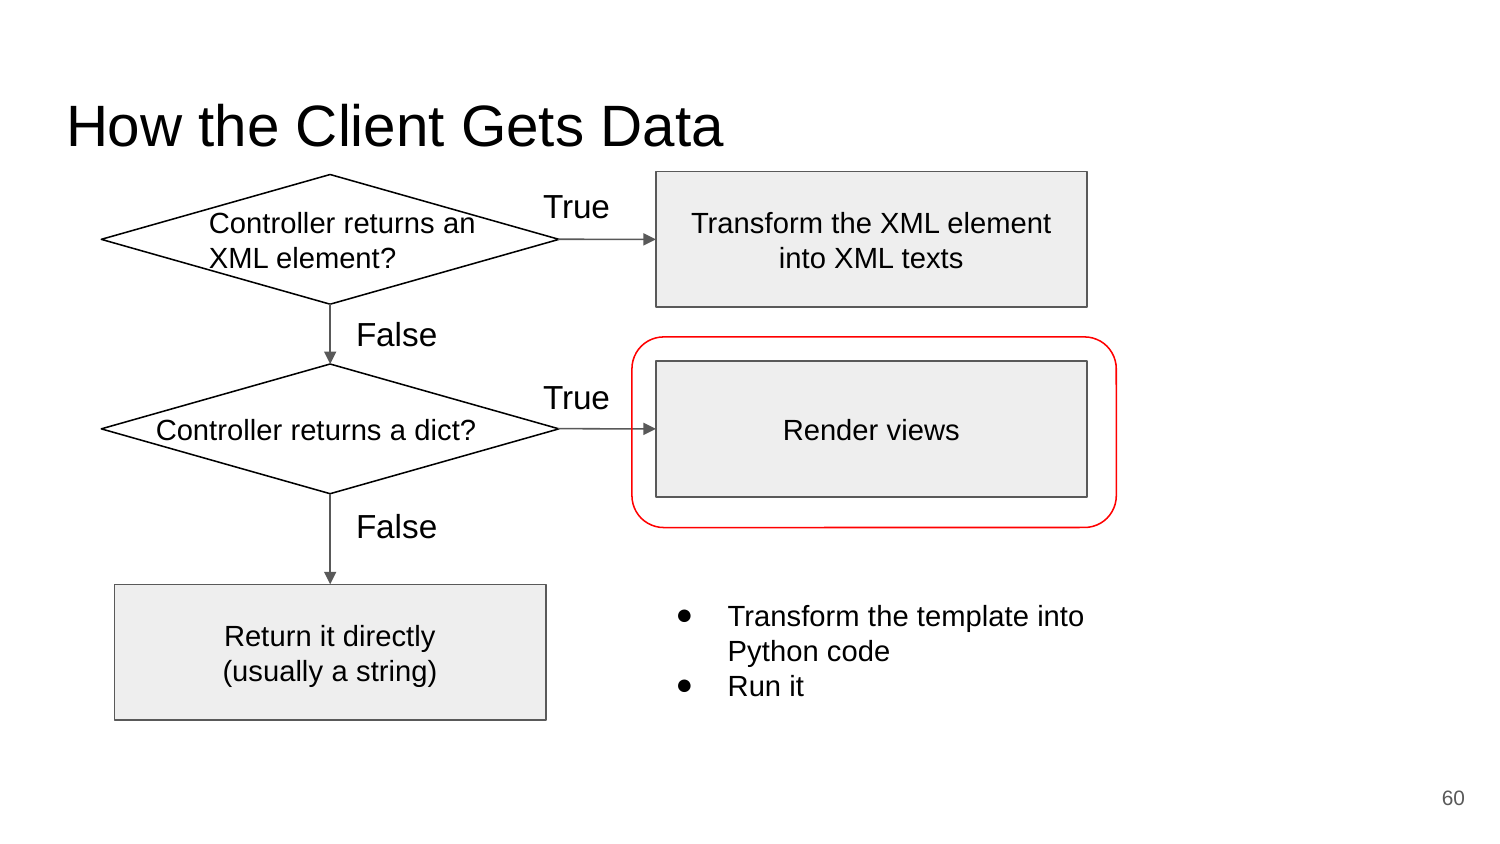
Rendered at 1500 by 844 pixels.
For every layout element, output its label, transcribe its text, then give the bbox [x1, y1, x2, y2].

text_box Transform the XML element into XML texts [655, 171, 1088, 308]
text_box Controller returns a dict? [140, 396, 614, 462]
text_box True [528, 170, 641, 244]
text_box Transform the template into Python code Run it [637, 582, 1111, 723]
text_box [217, 365, 443, 396]
text_box [631, 336, 1117, 528]
text_box [101, 213, 543, 304]
slide_number ‹#› [1389, 764, 1480, 830]
text_box False [341, 490, 453, 563]
text_box Controller returns an XML element? [193, 189, 502, 254]
text_box [218, 462, 442, 494]
text_box [278, 174, 382, 189]
text_box Return it directly (usually a string) [114, 584, 546, 721]
title How the Client Gets Data [51, 72, 1449, 167]
text_box True [528, 360, 641, 434]
text_box False [341, 297, 453, 371]
text_box [101, 417, 140, 440]
